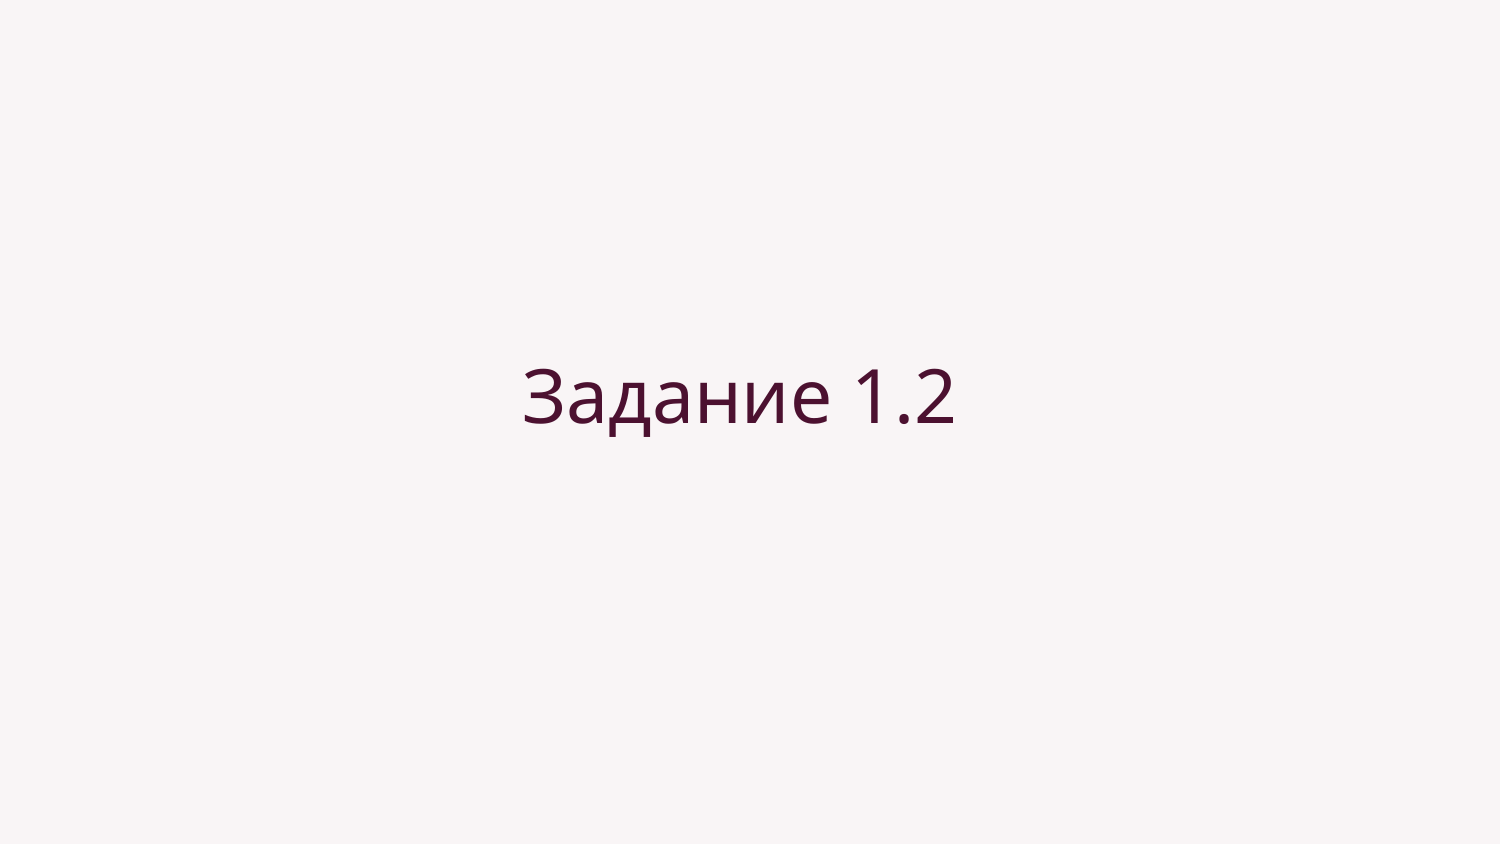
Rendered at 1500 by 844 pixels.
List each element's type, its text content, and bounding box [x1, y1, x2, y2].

title Задание 1.2 [88, 333, 1412, 472]
